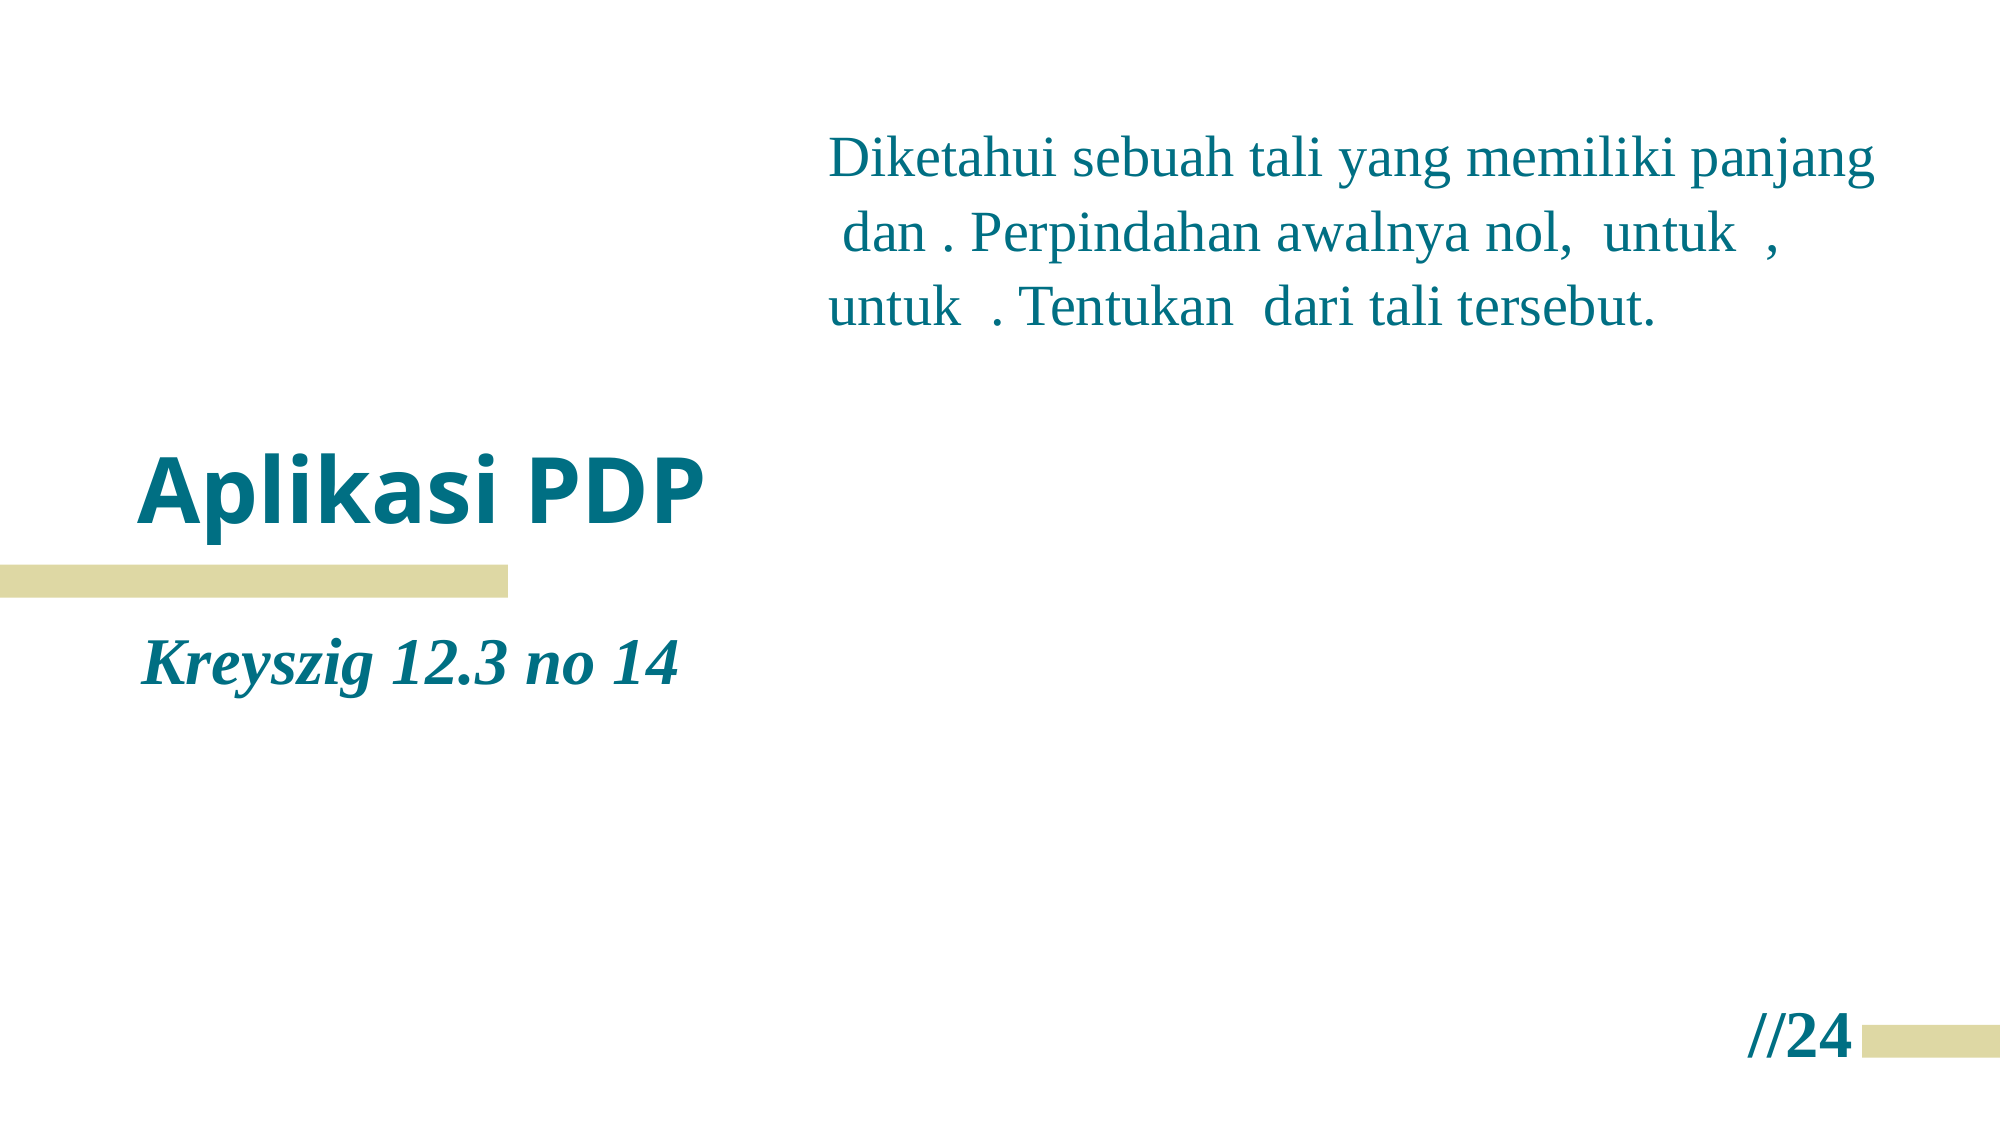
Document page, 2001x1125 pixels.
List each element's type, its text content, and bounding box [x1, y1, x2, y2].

text_box //24 [1740, 991, 1862, 1069]
list Kreyszig 12.3 no 14 [141, 610, 864, 699]
title Aplikasi PDP [137, 325, 863, 544]
